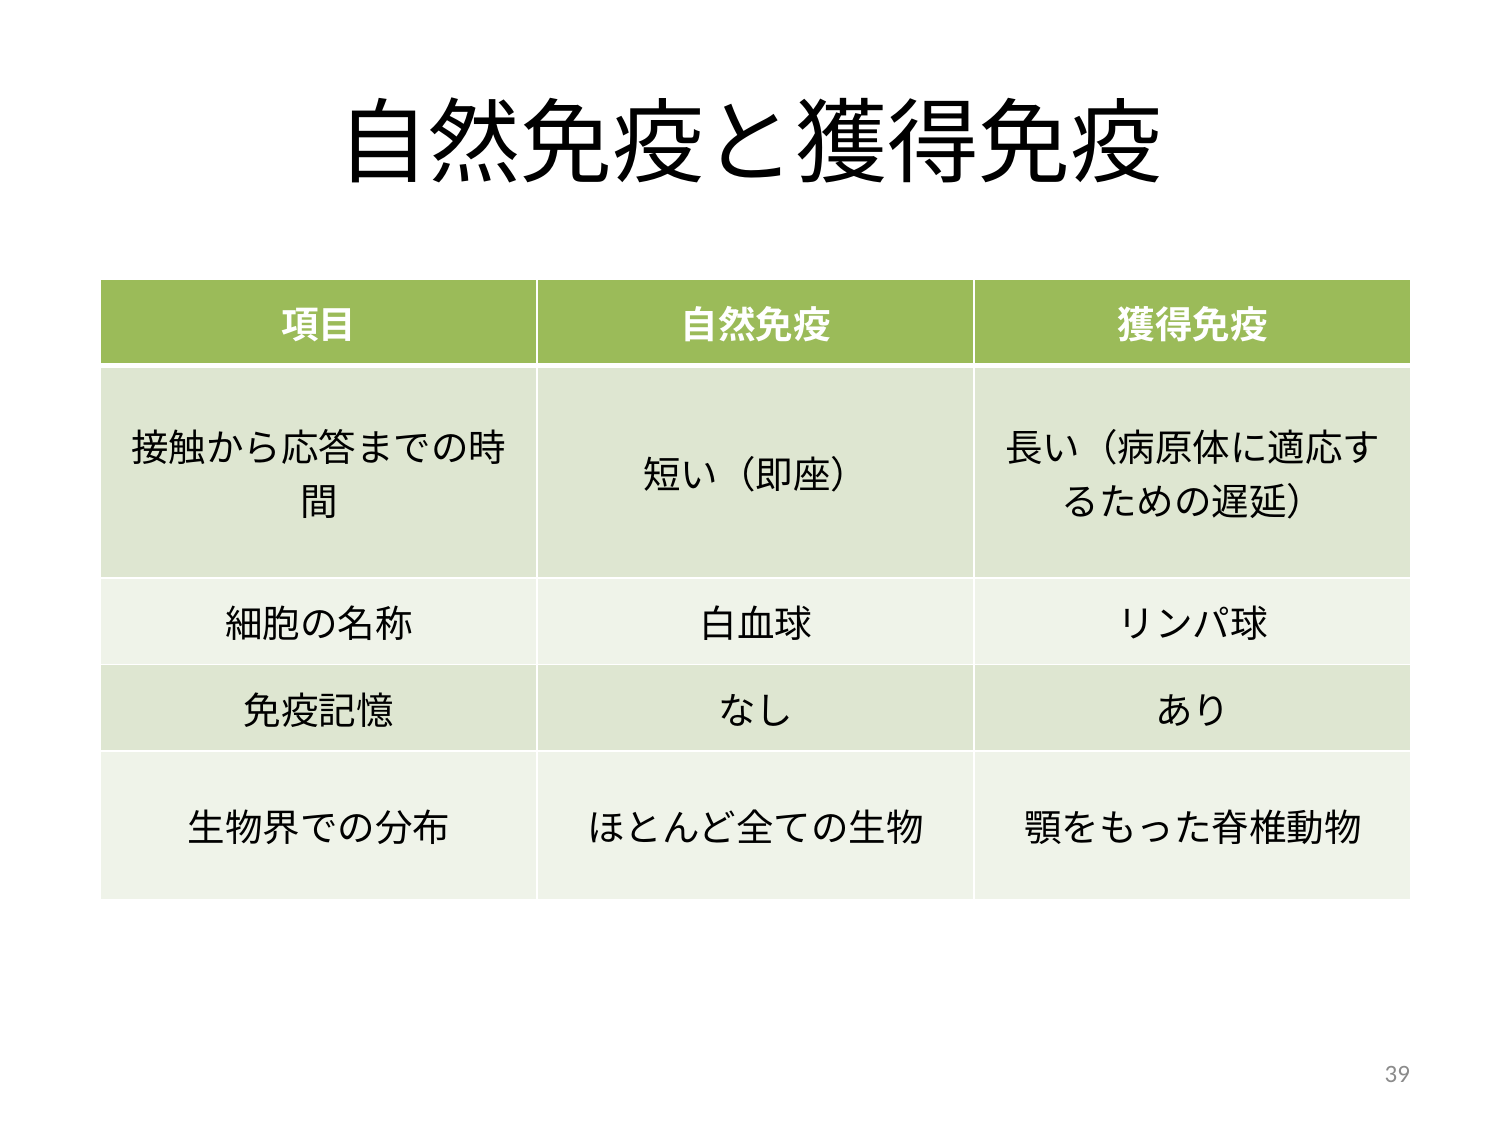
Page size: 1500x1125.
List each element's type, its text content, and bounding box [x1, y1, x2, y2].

table_cell 細胞の名称 [101, 579, 536, 664]
table_cell 短い（即座） [538, 368, 973, 577]
table_header 項目 [101, 280, 536, 363]
table_cell 白血球 [538, 579, 973, 664]
table_header 自然免疫 [538, 280, 973, 363]
slide_number 39 [1074, 1042, 1425, 1103]
table_cell 接触から応答までの時間 [101, 368, 536, 577]
table_cell なし [538, 665, 973, 750]
table_cell 顎をもった脊椎動物 [975, 752, 1410, 899]
table_cell リンパ球 [975, 579, 1410, 664]
table_cell ほとんど全ての生物 [538, 752, 973, 899]
table_cell 生物界での分布 [101, 752, 536, 899]
table_cell あり [975, 665, 1410, 750]
table_cell 免疫記憶 [101, 665, 536, 750]
title 自然免疫と獲得免疫 [75, 45, 1425, 233]
table_cell 長い（病原体に適応するための遅延） [975, 368, 1410, 577]
table_header 獲得免疫 [975, 280, 1410, 363]
